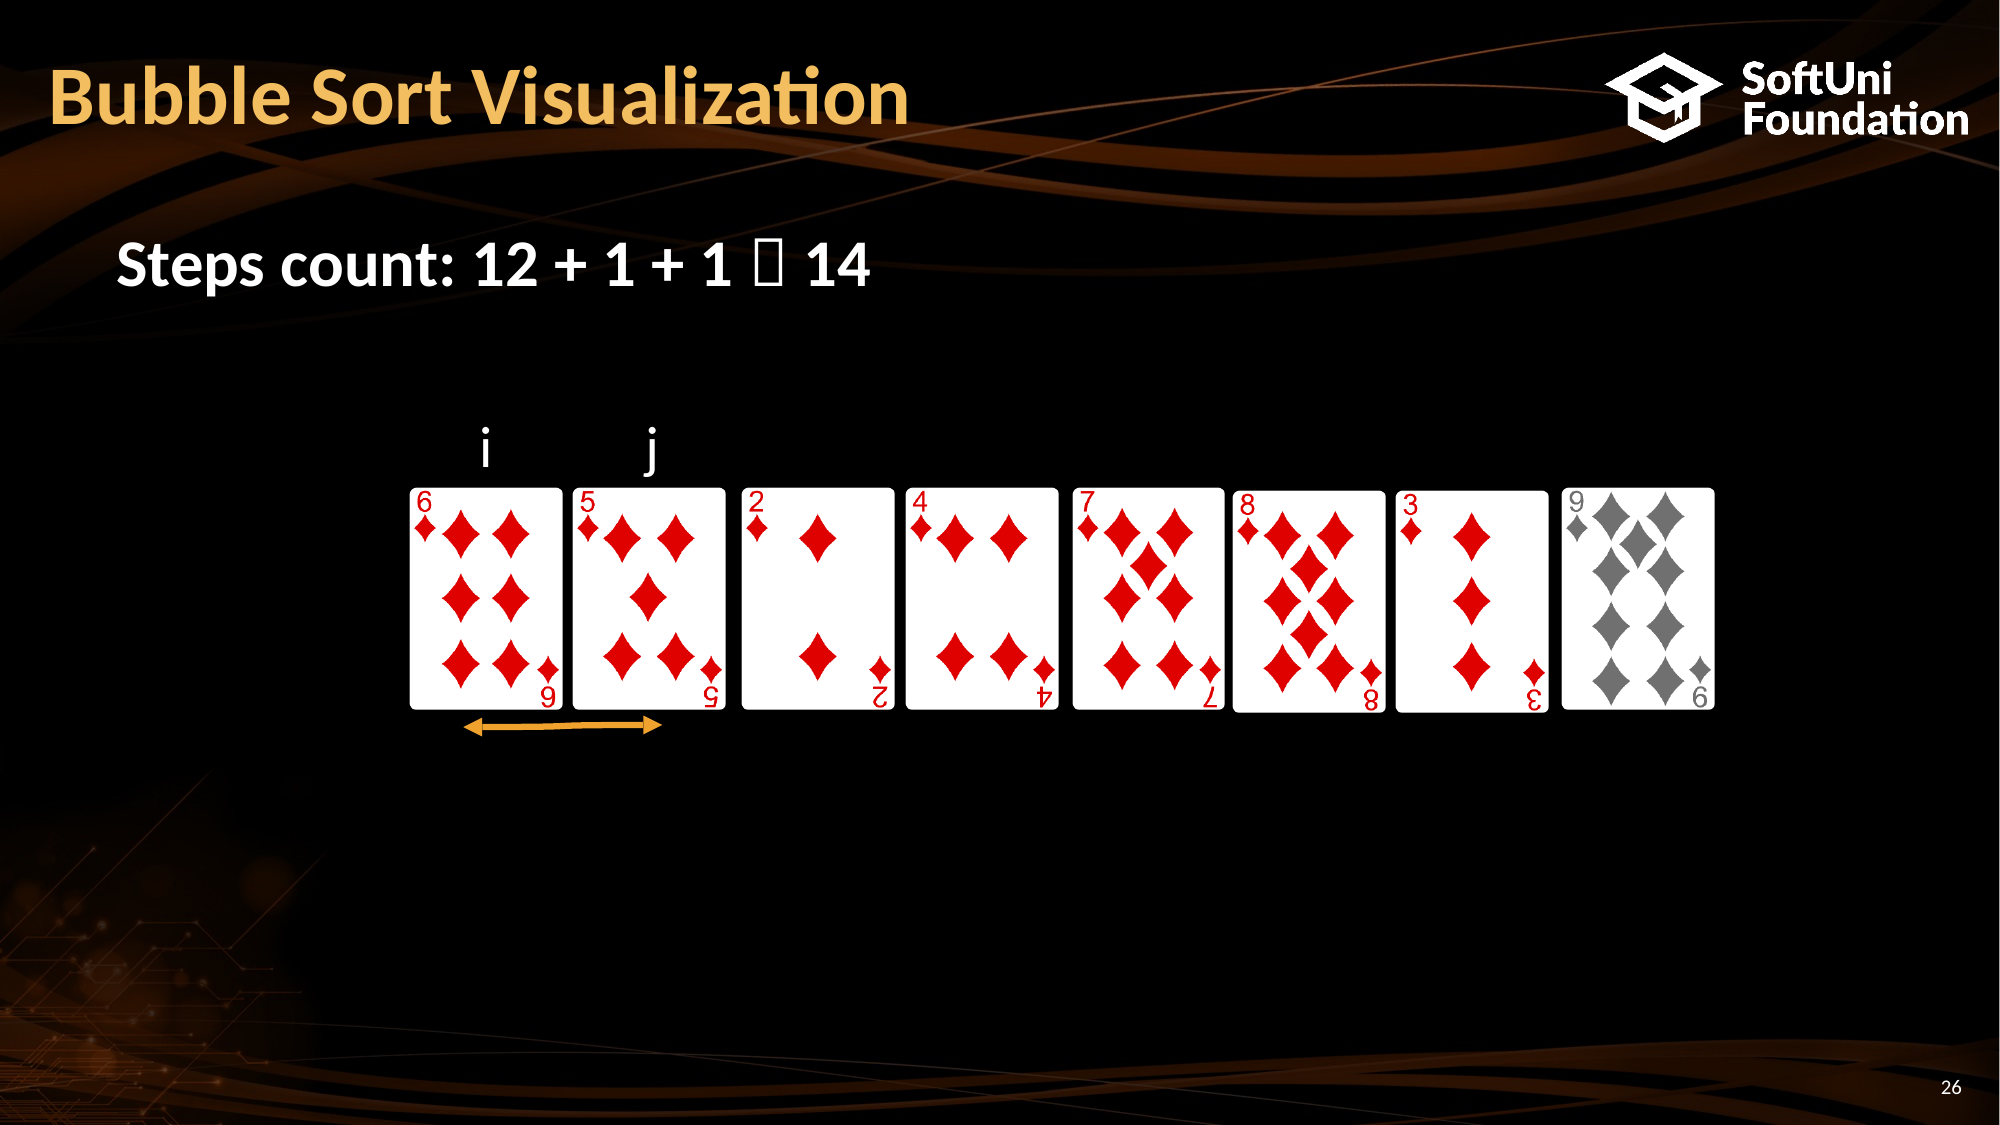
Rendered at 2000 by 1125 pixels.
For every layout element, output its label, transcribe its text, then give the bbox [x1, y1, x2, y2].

text_box j [630, 401, 675, 487]
text_box i [464, 401, 508, 487]
picture [0, 0, 2000, 1125]
text_box Steps count: 12 + 1 + 1  14 [101, 212, 886, 308]
title Bubble Sort Visualization [30, 6, 1602, 189]
slide_number 26 [1897, 1070, 1968, 1103]
